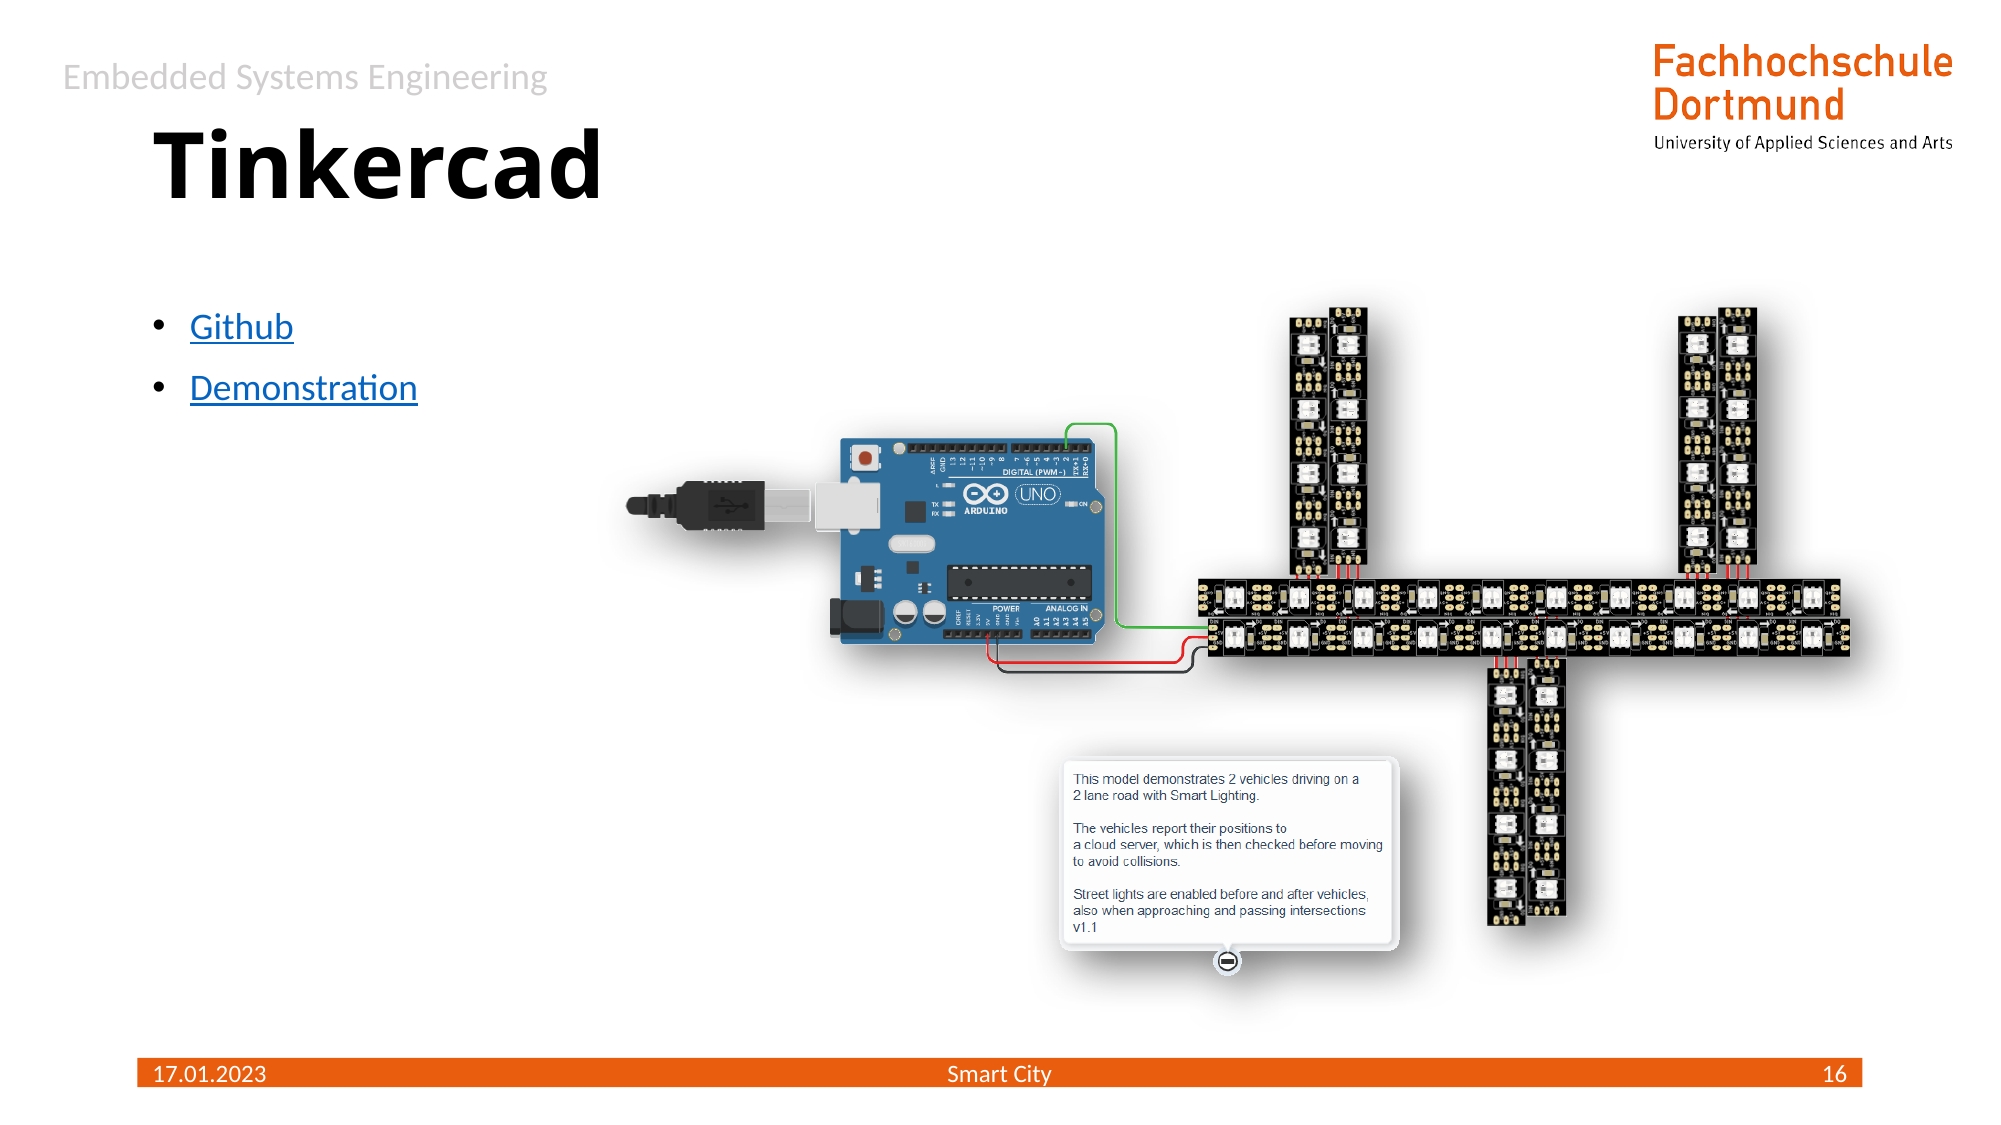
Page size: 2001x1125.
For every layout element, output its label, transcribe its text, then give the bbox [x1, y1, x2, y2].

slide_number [137, 1042, 588, 1103]
picture [597, 262, 1863, 977]
footer Smart City [662, 1042, 1338, 1103]
slide_number 16 [1412, 1042, 1863, 1103]
list Github Demonstration [137, 299, 605, 1014]
picture [1655, 44, 1952, 152]
title Tinkercad [137, 59, 1863, 278]
